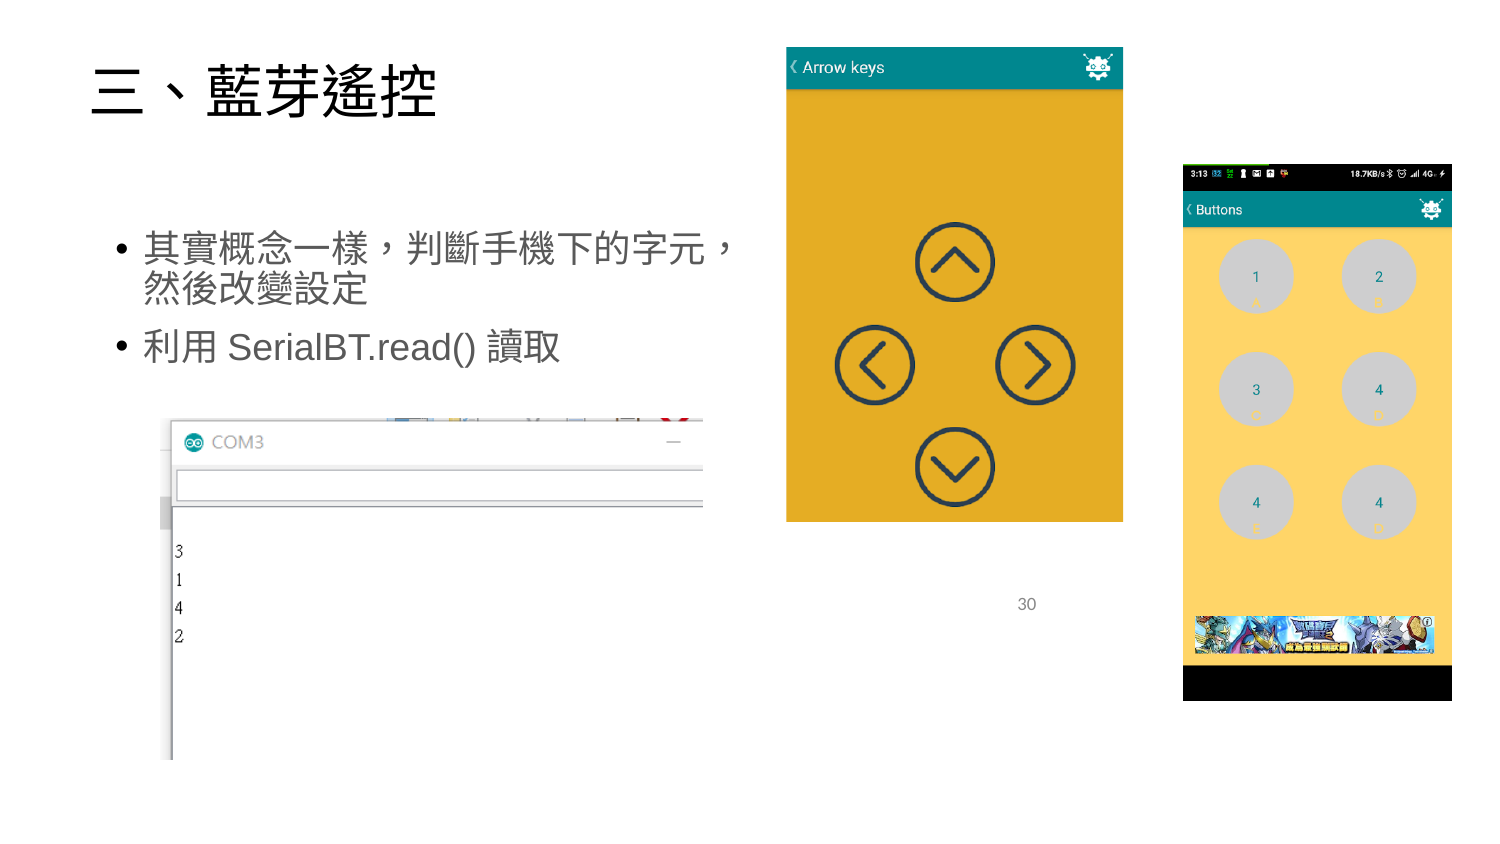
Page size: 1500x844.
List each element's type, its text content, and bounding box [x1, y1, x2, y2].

text_box 三、藍芽遙控 [77, 33, 1048, 156]
text_box 其實概念一樣，判斷手機下的字元，然後改變設定 利用SerialBT.read()讀取 [103, 224, 760, 760]
picture [785, 46, 1124, 522]
picture [1183, 163, 1452, 701]
picture [160, 418, 703, 761]
text_box <編號> [794, 586, 1048, 621]
